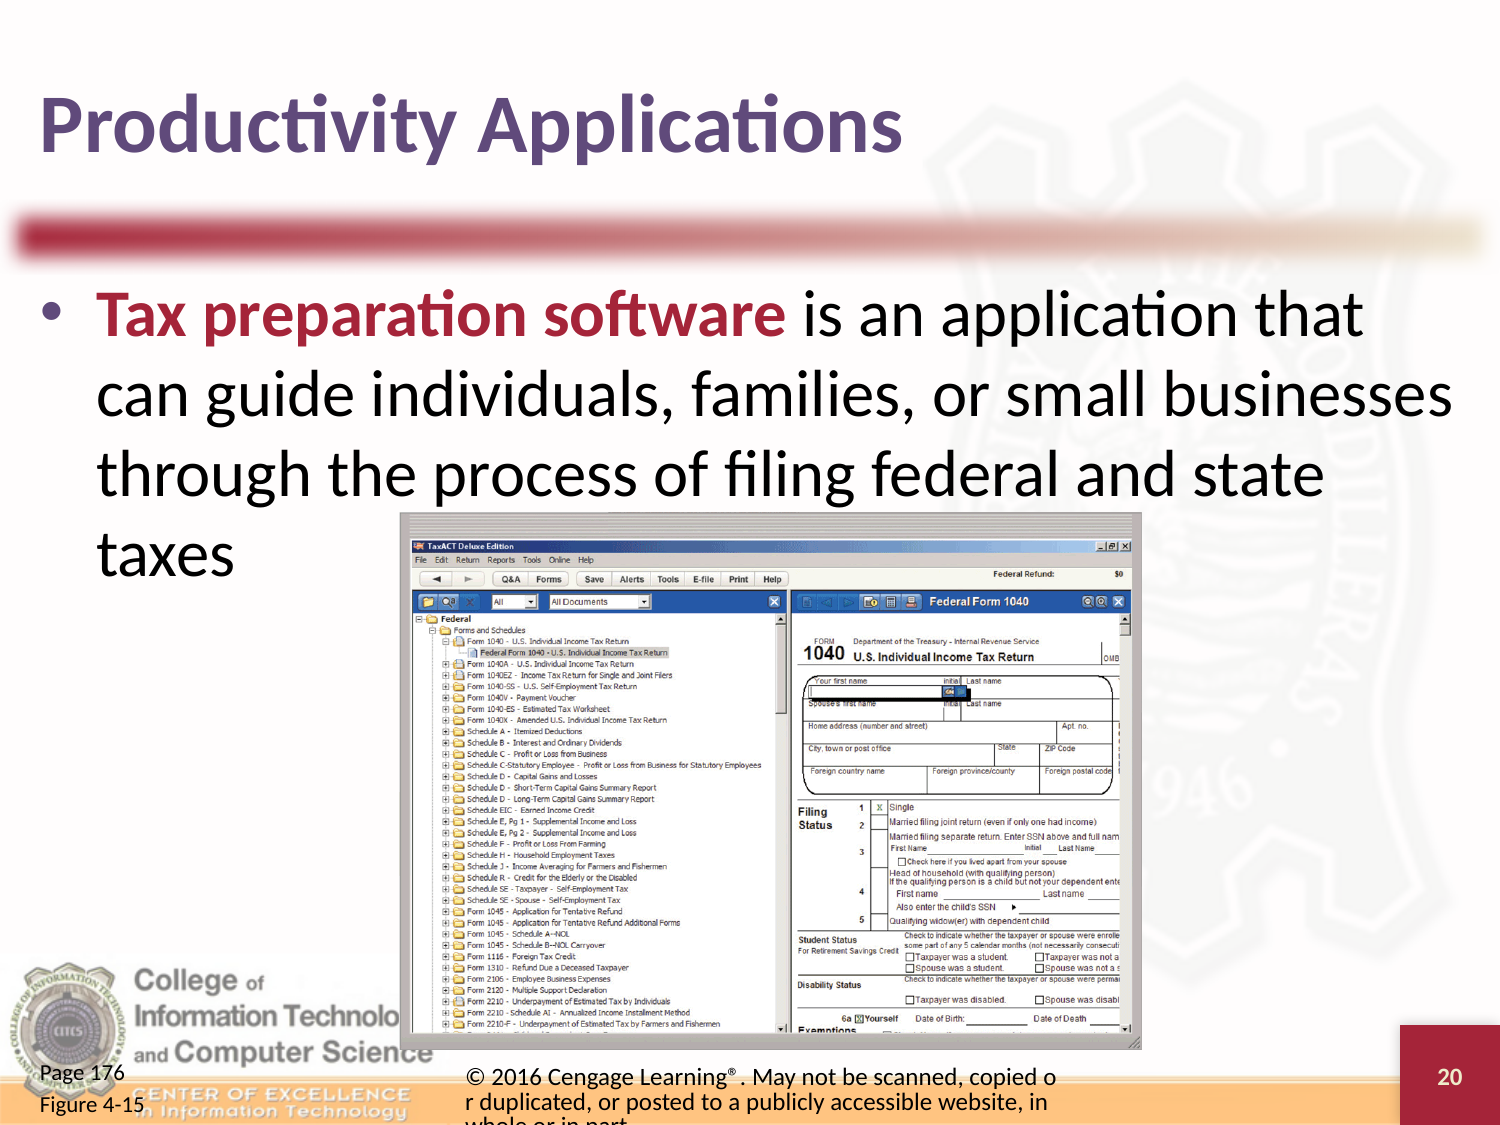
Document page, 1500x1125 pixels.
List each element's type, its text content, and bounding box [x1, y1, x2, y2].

list Page 176 Figure 4-15 [24, 1050, 300, 1125]
slide_number 20 [1400, 1025, 1500, 1125]
picture [399, 512, 1142, 1051]
footer © 2016 Cengage Learning®. May not be scanned, copied or duplicated, or posted to a publicly accessible website, in whole or in part. [450, 1059, 1075, 1113]
title Productivity Applications [24, 24, 1475, 213]
list Tax preparation software is an application that can guide individuals, families, or small businesses through the process of filing federal and state taxes [24, 262, 1475, 1025]
